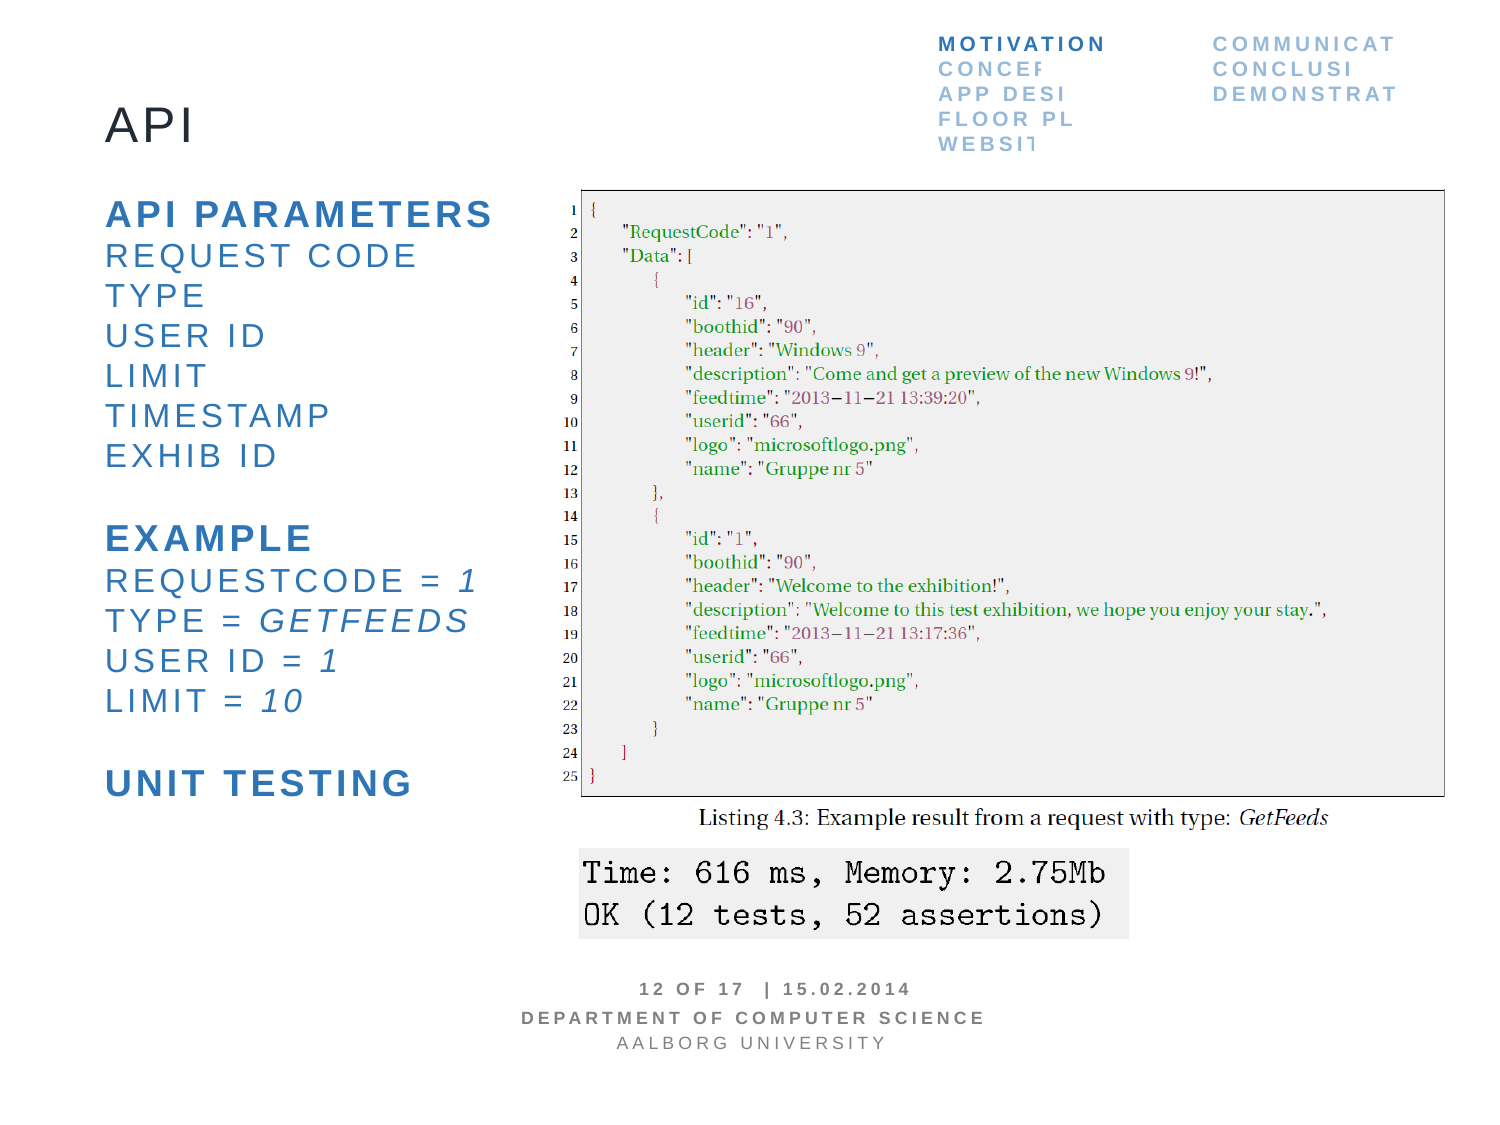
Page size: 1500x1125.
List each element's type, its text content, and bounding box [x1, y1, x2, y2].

text_box API [102, 92, 921, 153]
picture [558, 182, 1451, 836]
text_box API PArameters Request Code Type User id Limit Timestamp Exhib Id Example requestcode = 1 Type = Getfeeds User id = 1 Limit = 10 Unit Testing [102, 189, 1125, 858]
text_box Motivation concept App design Floor plan Website Server communication conclusion demonstration [921, 22, 1500, 234]
text_box 12 OF 17 | 15.02.2014 [416, 976, 1130, 1000]
picture [578, 848, 1130, 939]
text_box Department of computer science AALBORG UNIVERSITy [449, 1006, 1055, 1056]
